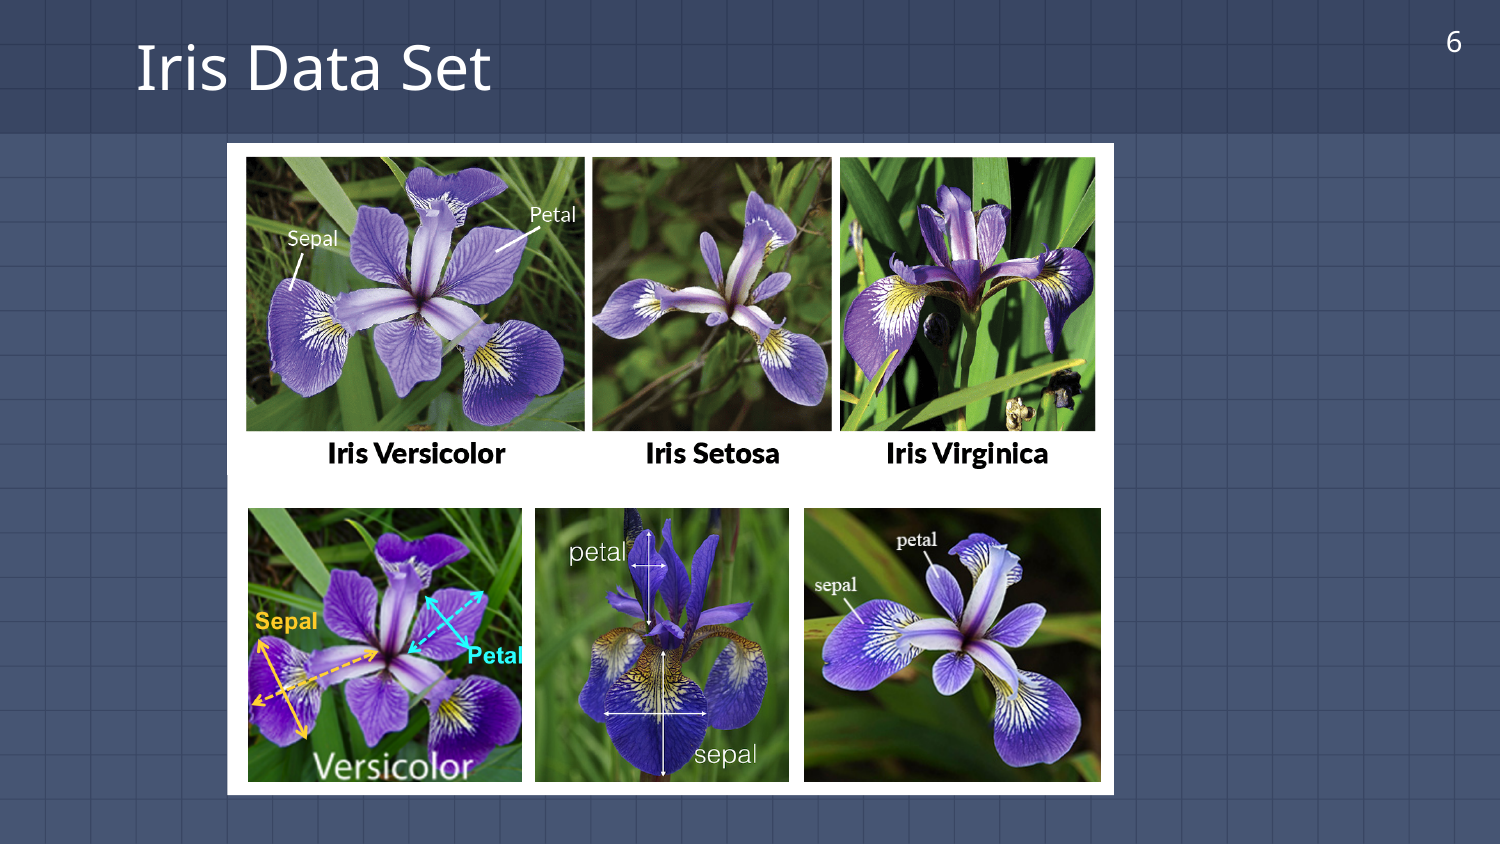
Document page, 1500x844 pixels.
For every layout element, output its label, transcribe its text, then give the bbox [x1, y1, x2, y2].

picture [535, 508, 789, 782]
title Iris Data Set [121, 0, 1383, 118]
picture [804, 508, 1101, 782]
picture [248, 508, 522, 782]
picture [227, 143, 1115, 476]
slide_number 6 [1408, 0, 1500, 88]
list For linear regression: [227, 483, 1114, 796]
